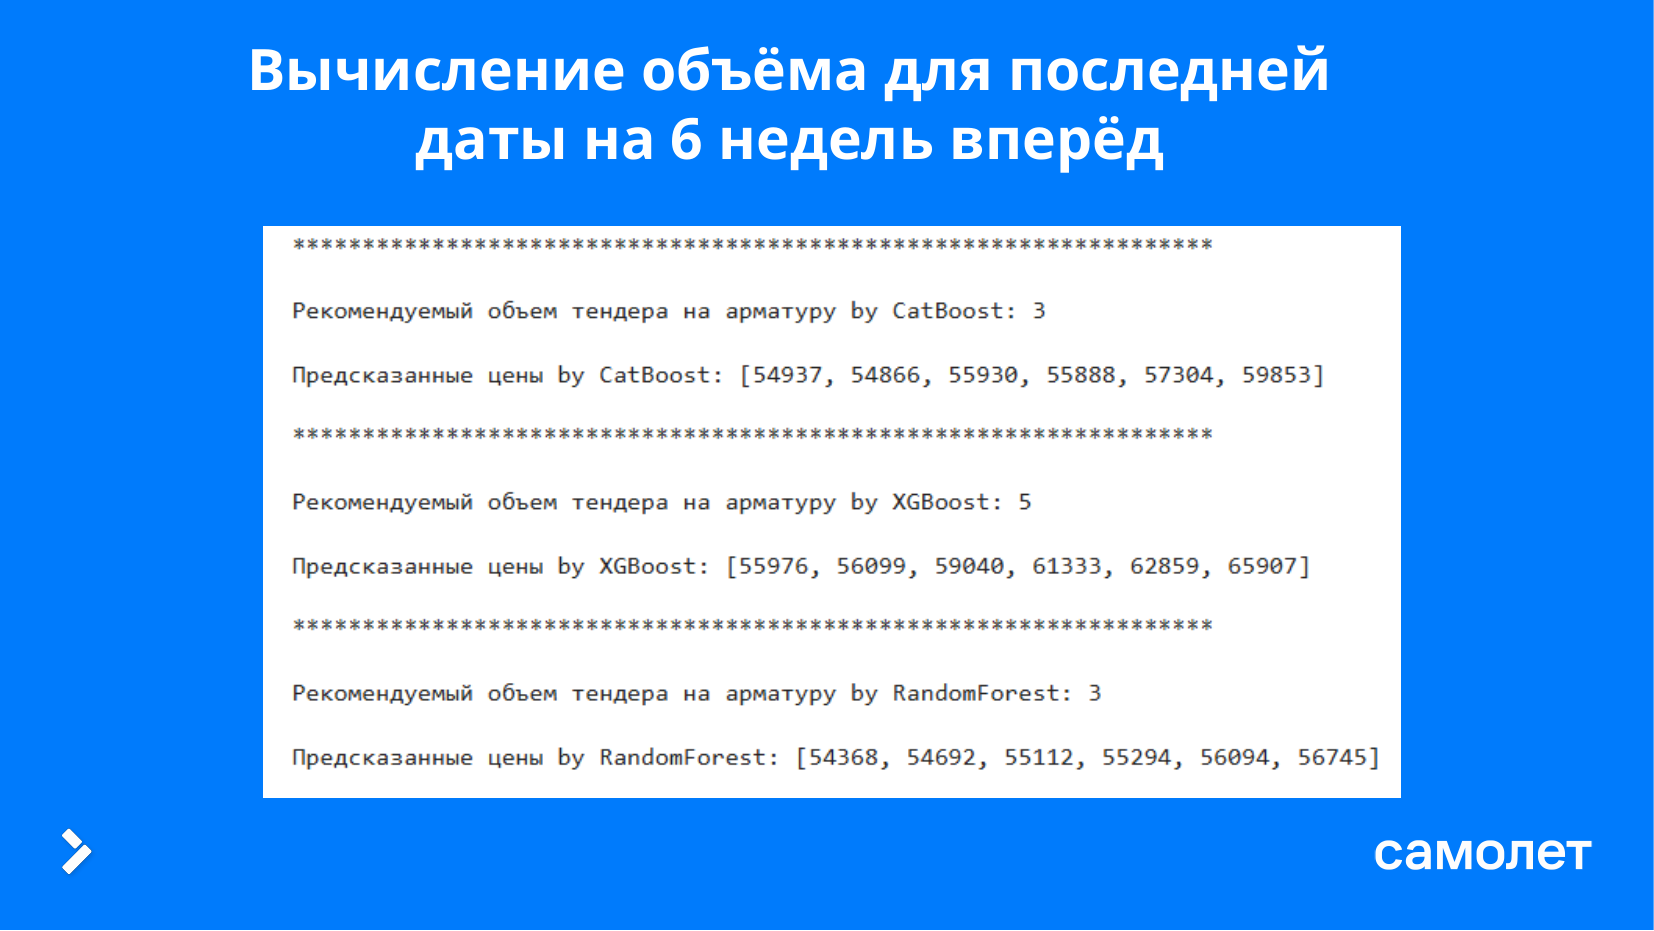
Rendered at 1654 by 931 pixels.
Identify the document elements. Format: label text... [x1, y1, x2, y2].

picture [57, 824, 100, 883]
title Вычисление объёма для последней даты на 6 недель вперёд [187, 25, 1393, 181]
picture [262, 226, 1401, 798]
picture [1374, 840, 1593, 870]
